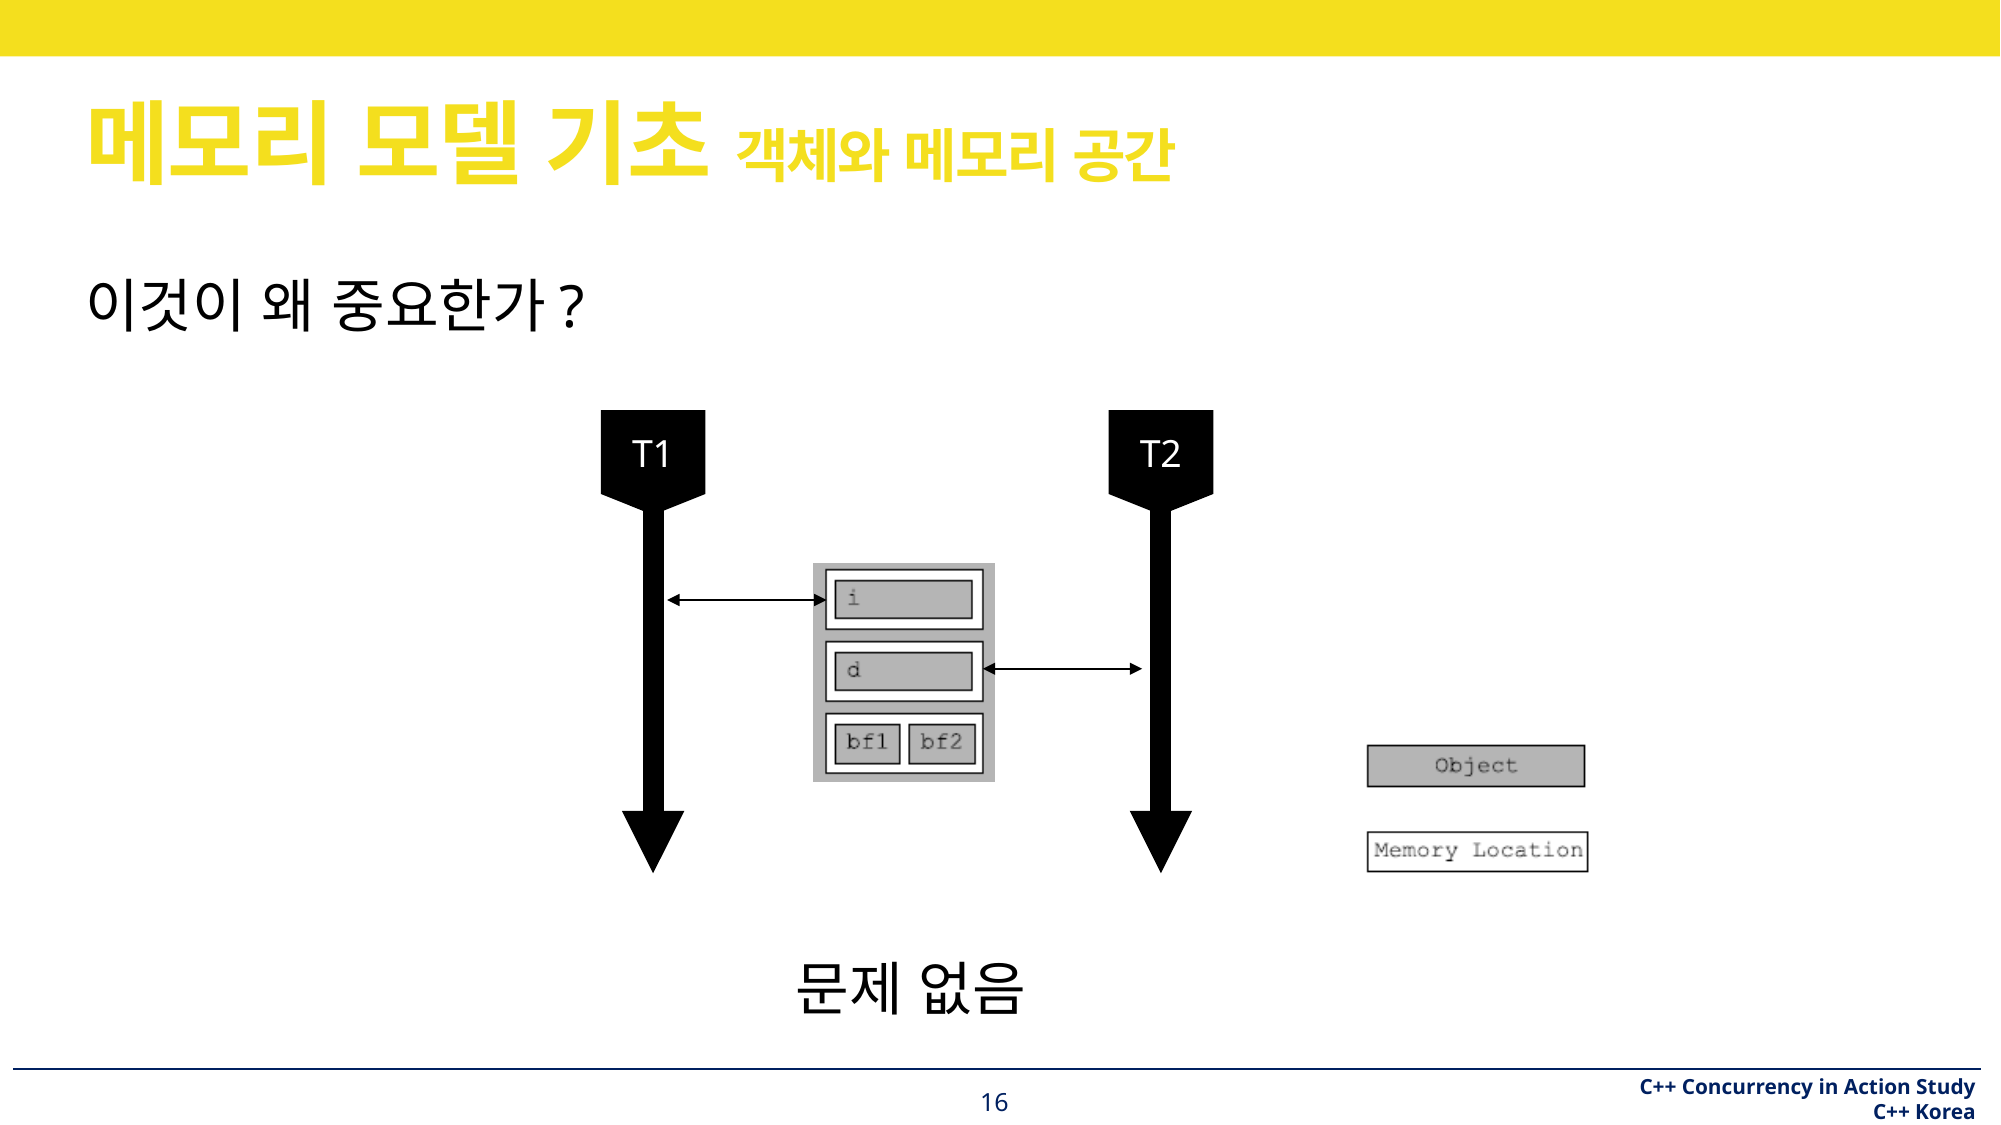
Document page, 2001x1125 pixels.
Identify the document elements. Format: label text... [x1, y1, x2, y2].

text_box T1 [600, 409, 707, 516]
text_box 문제 없음 [795, 951, 1027, 1022]
text_box 이것이 왜 중요한가? [85, 268, 634, 339]
text_box T2 [1107, 409, 1215, 516]
title 메모리 모델 기초 객체와 메모리 공간 [85, 98, 1915, 198]
picture [1350, 712, 1617, 893]
picture [812, 562, 995, 783]
slide_number 16 [911, 1078, 1078, 1125]
